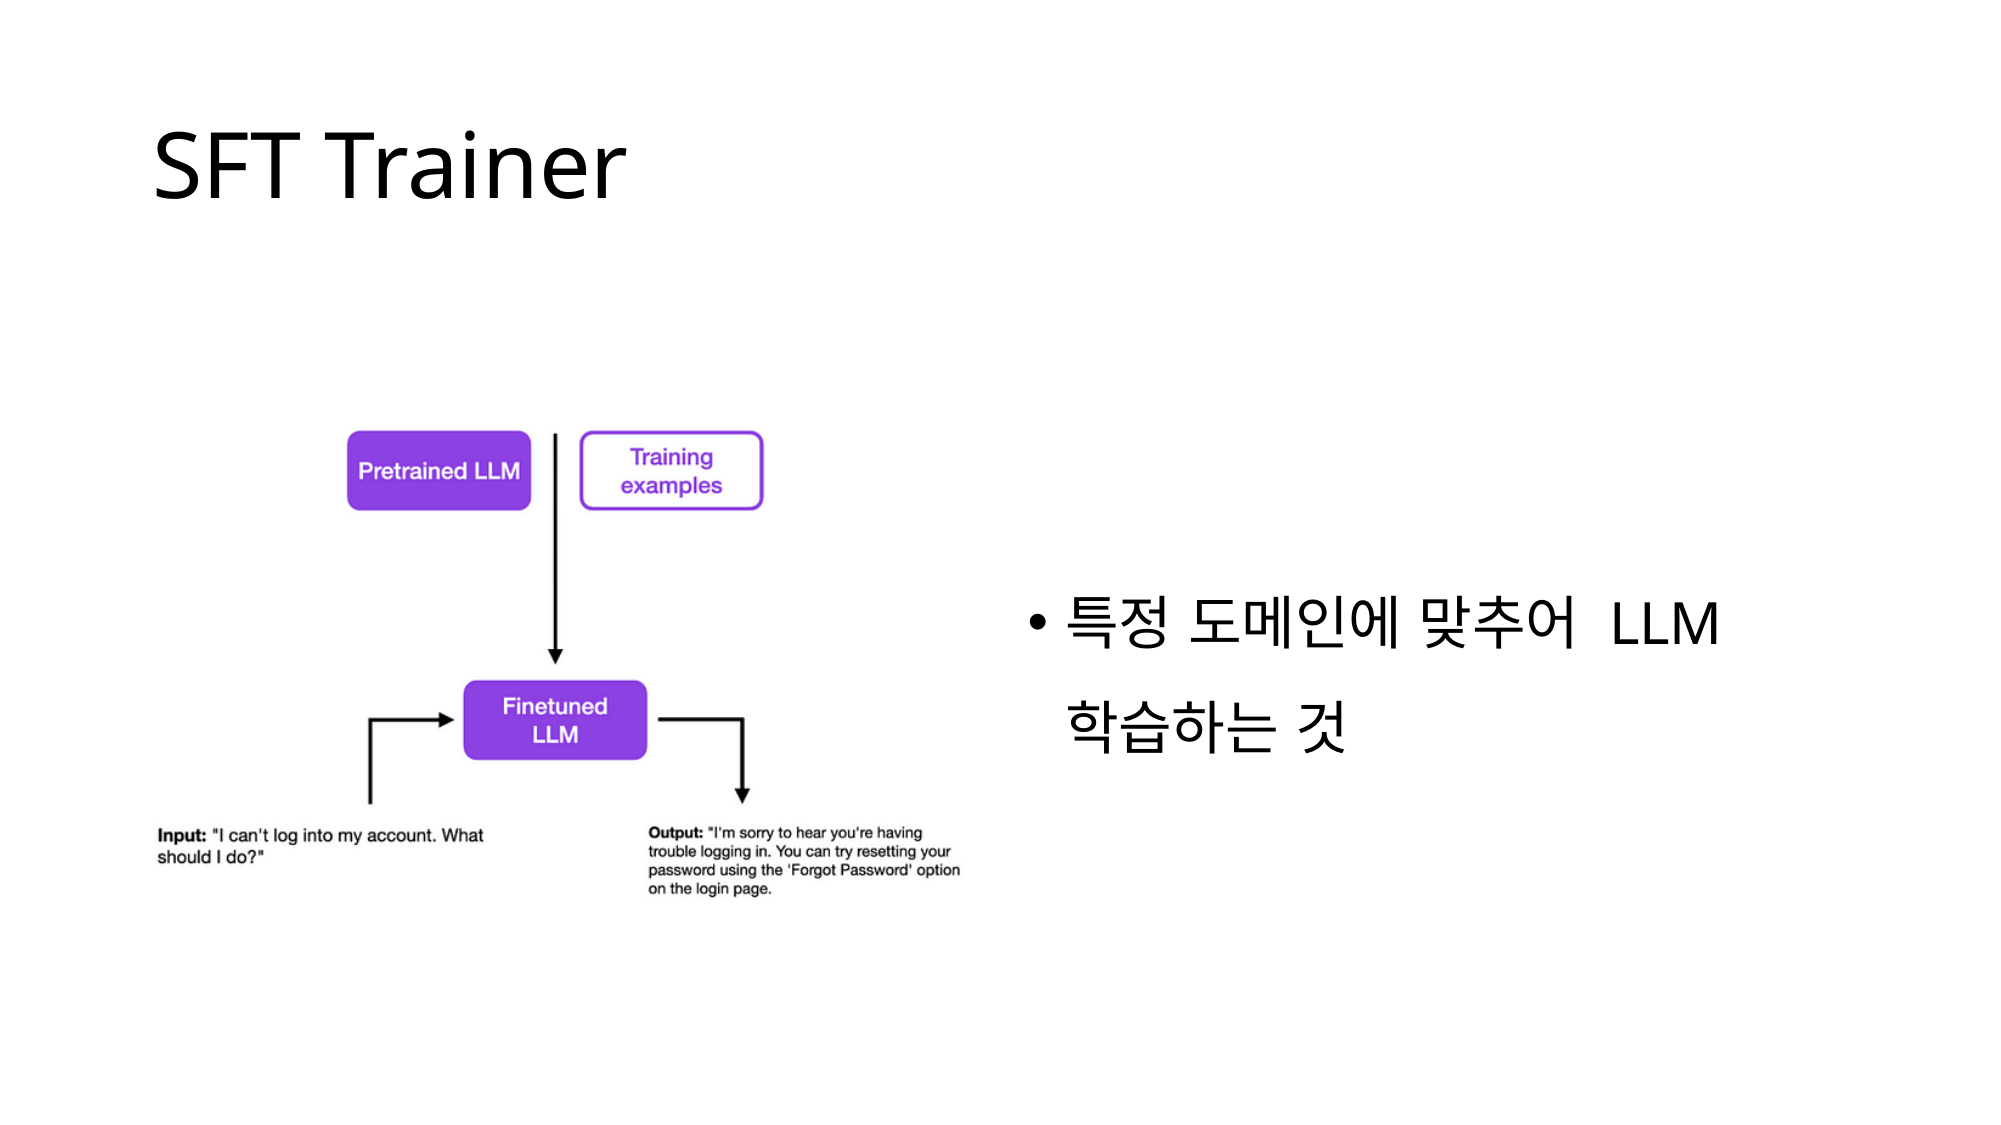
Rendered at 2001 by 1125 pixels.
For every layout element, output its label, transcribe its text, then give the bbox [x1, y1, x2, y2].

list 특정 도메인에 맞추어 LLM 학습하는 것 [1012, 299, 1863, 1014]
title SFT Trainer [137, 59, 1863, 278]
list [136, 411, 988, 901]
